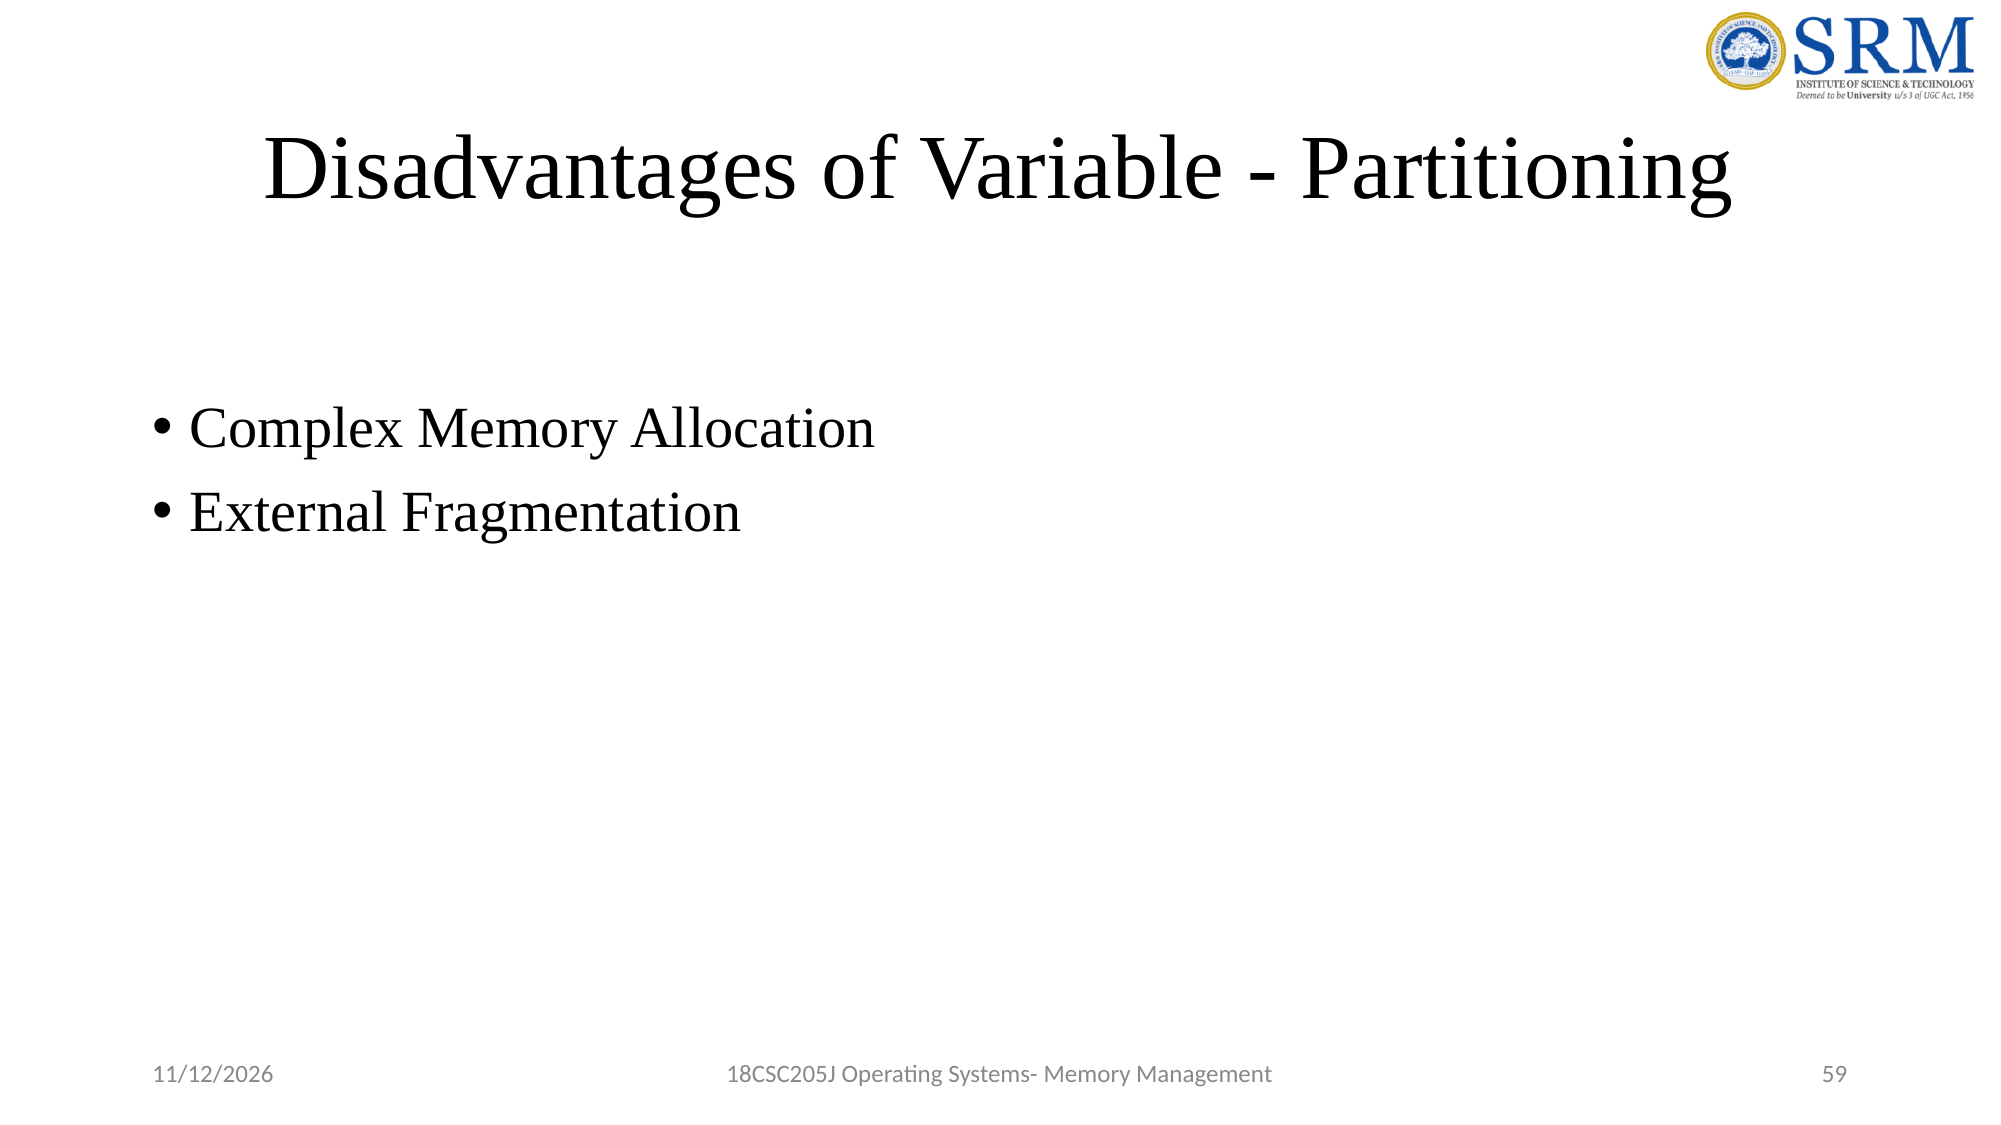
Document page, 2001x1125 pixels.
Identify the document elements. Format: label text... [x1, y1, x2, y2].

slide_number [137, 1042, 588, 1103]
slide_number 59 [1412, 1042, 1863, 1103]
title Disadvantages of Variable - Partitioning [137, 59, 1863, 278]
picture [1706, 12, 1974, 100]
list Complex Memory Allocation External Fragmentation [137, 299, 1863, 1014]
footer 18CSC205J Operating Systems- Memory Management [662, 1042, 1338, 1103]
